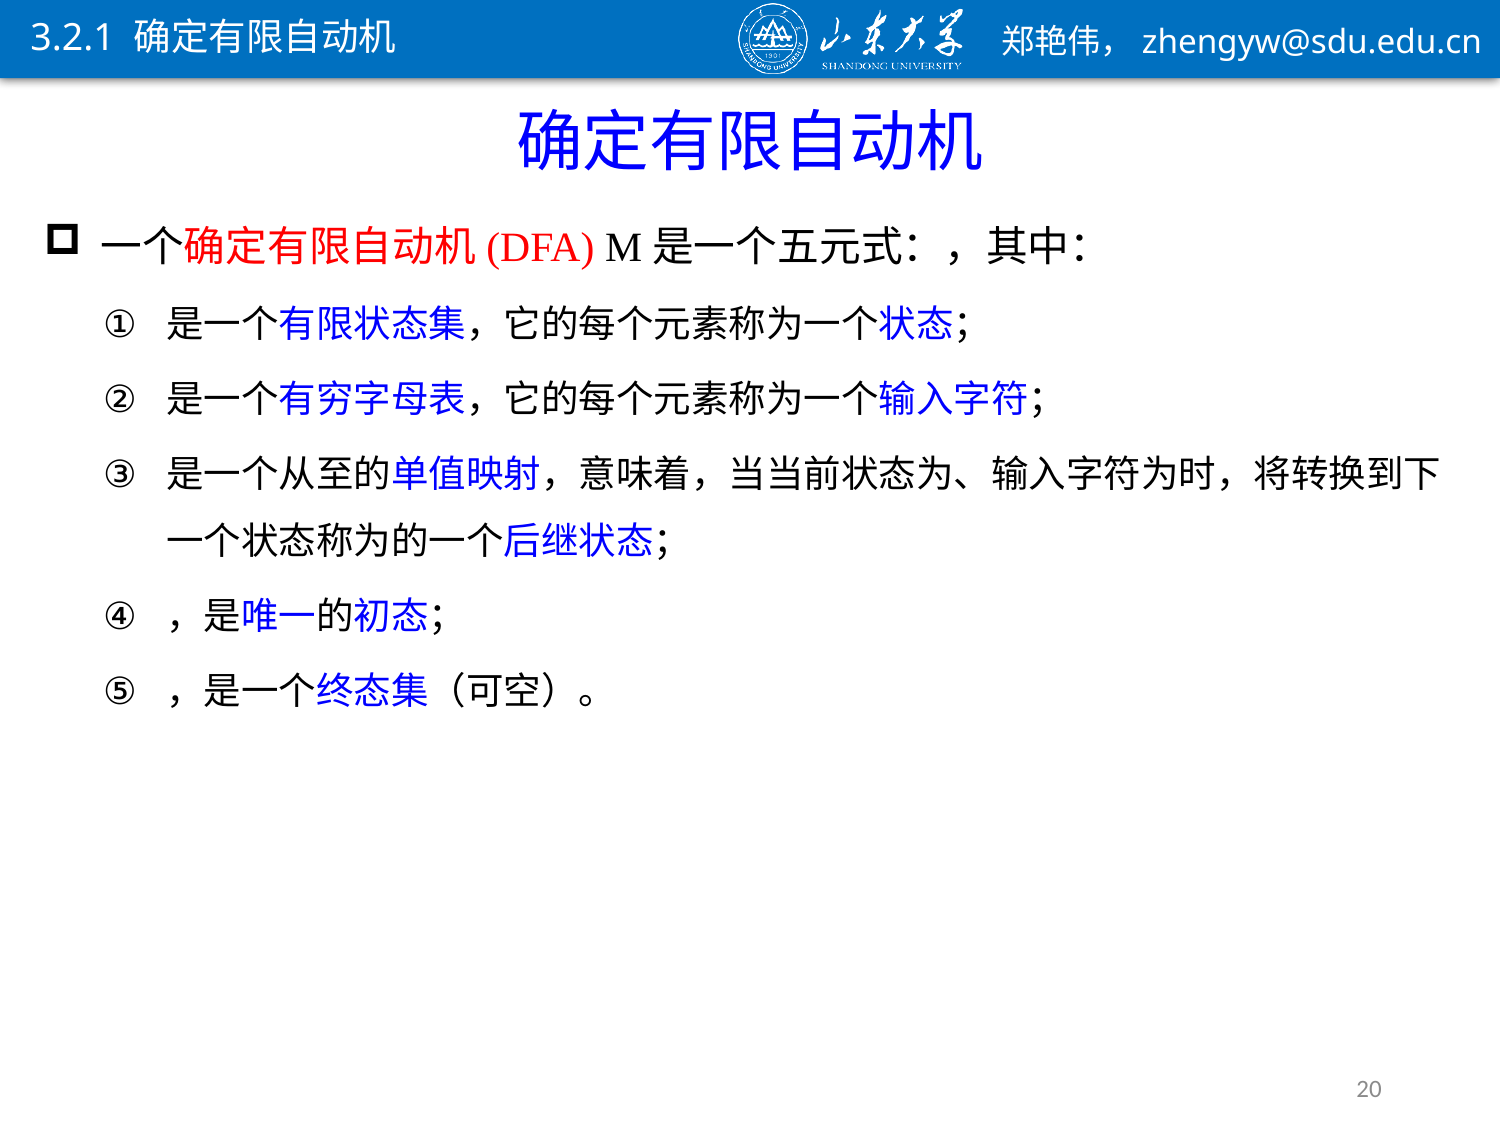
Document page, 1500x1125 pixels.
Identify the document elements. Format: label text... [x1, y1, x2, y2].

picture [738, 3, 963, 74]
slide_number 20 [1059, 1057, 1397, 1118]
text_box 3.2.1 确定有限自动机 [15, 5, 411, 66]
text_box 确定有限自动机 [0, 91, 1500, 187]
